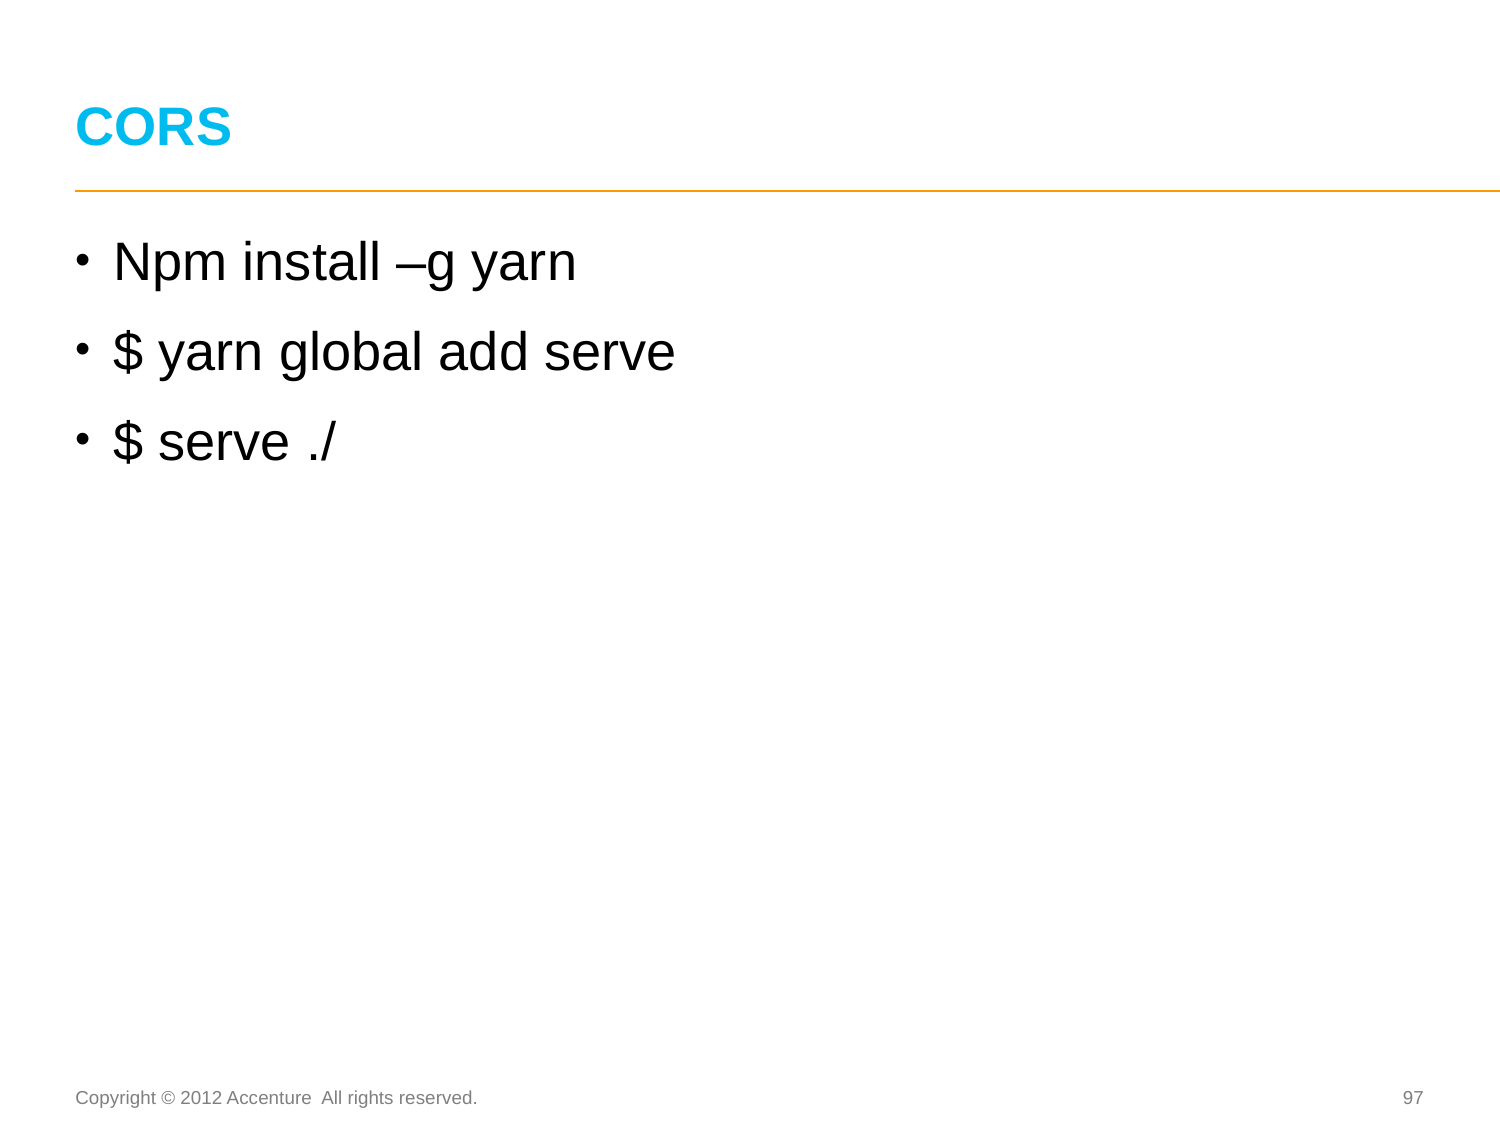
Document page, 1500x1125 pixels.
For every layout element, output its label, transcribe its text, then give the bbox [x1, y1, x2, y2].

list Npm install –g yarn $ yarn global add serve $ serve ./ [75, 226, 1425, 1018]
title CORS [75, 27, 1422, 157]
